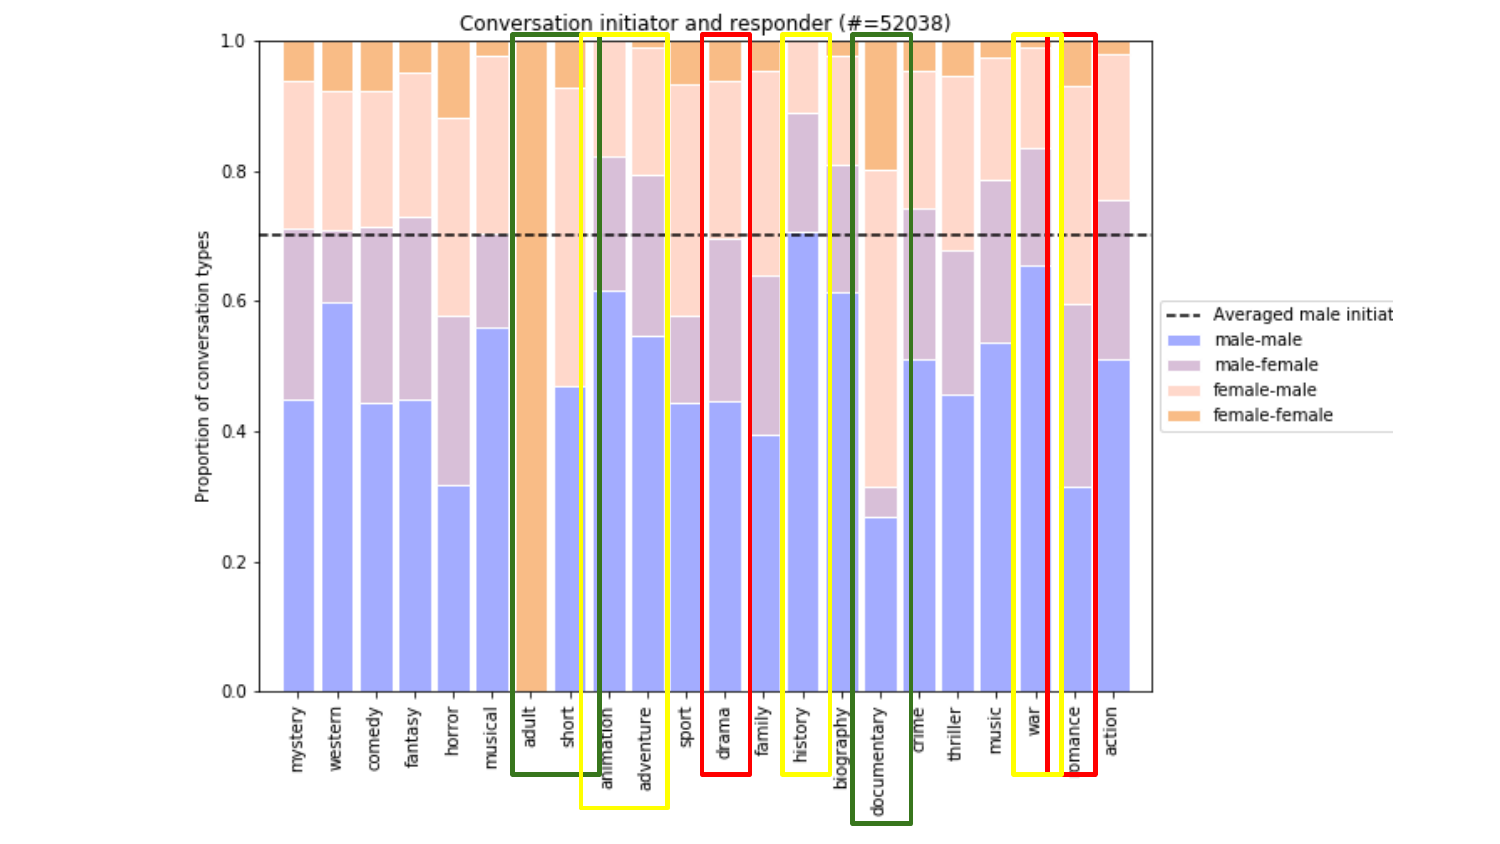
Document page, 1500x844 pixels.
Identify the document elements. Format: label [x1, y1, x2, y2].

picture [187, 0, 1394, 844]
